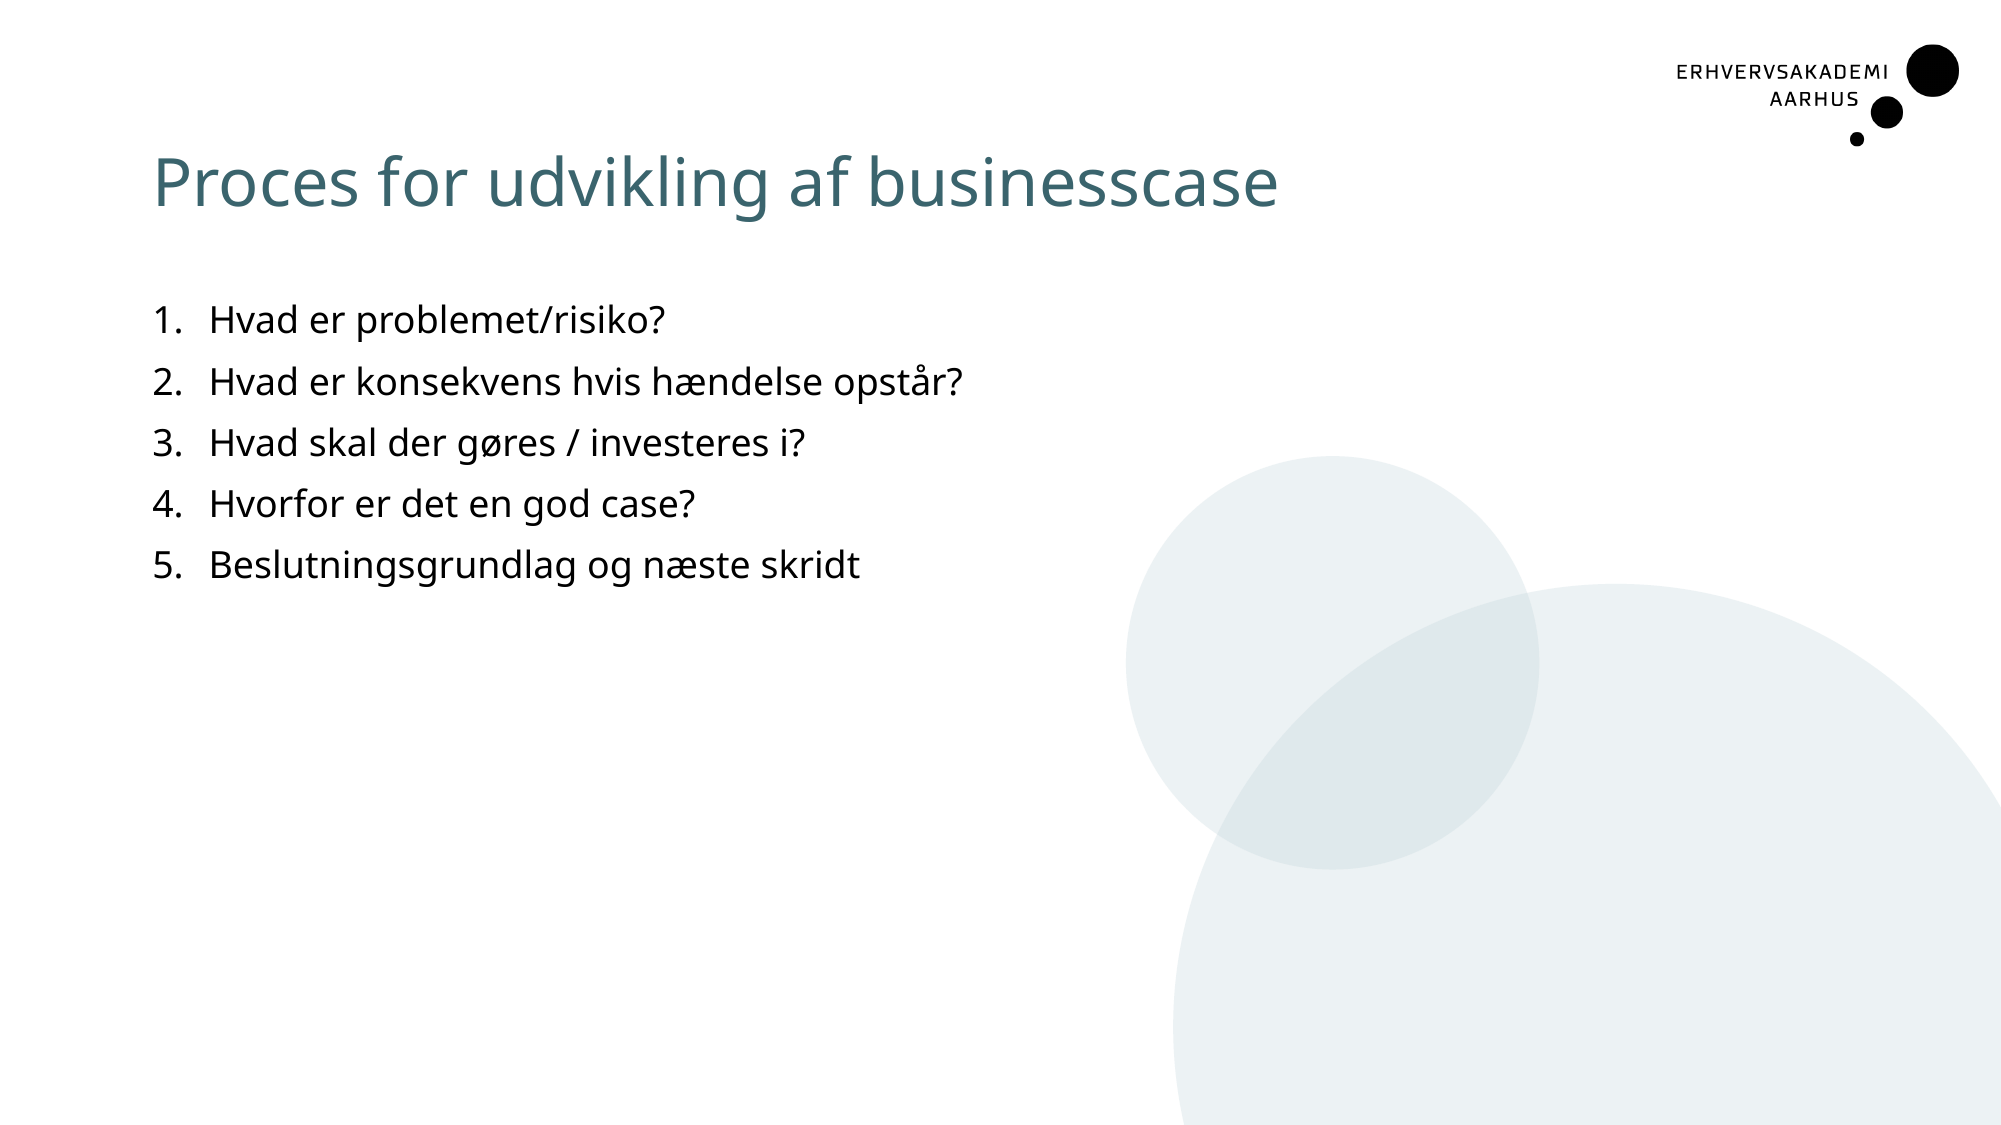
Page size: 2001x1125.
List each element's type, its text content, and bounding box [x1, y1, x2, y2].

list Hvad er problemet/risiko? Hvad er konsekvens hvis hændelse opstår? Hvad skal der gøres / investeres i? Hvorfor er det en god case? Beslutningsgrundlag og næste skridt [137, 293, 1863, 1016]
picture [1666, 38, 1965, 151]
title Proces for udvikling af businesscase [137, 109, 1863, 261]
